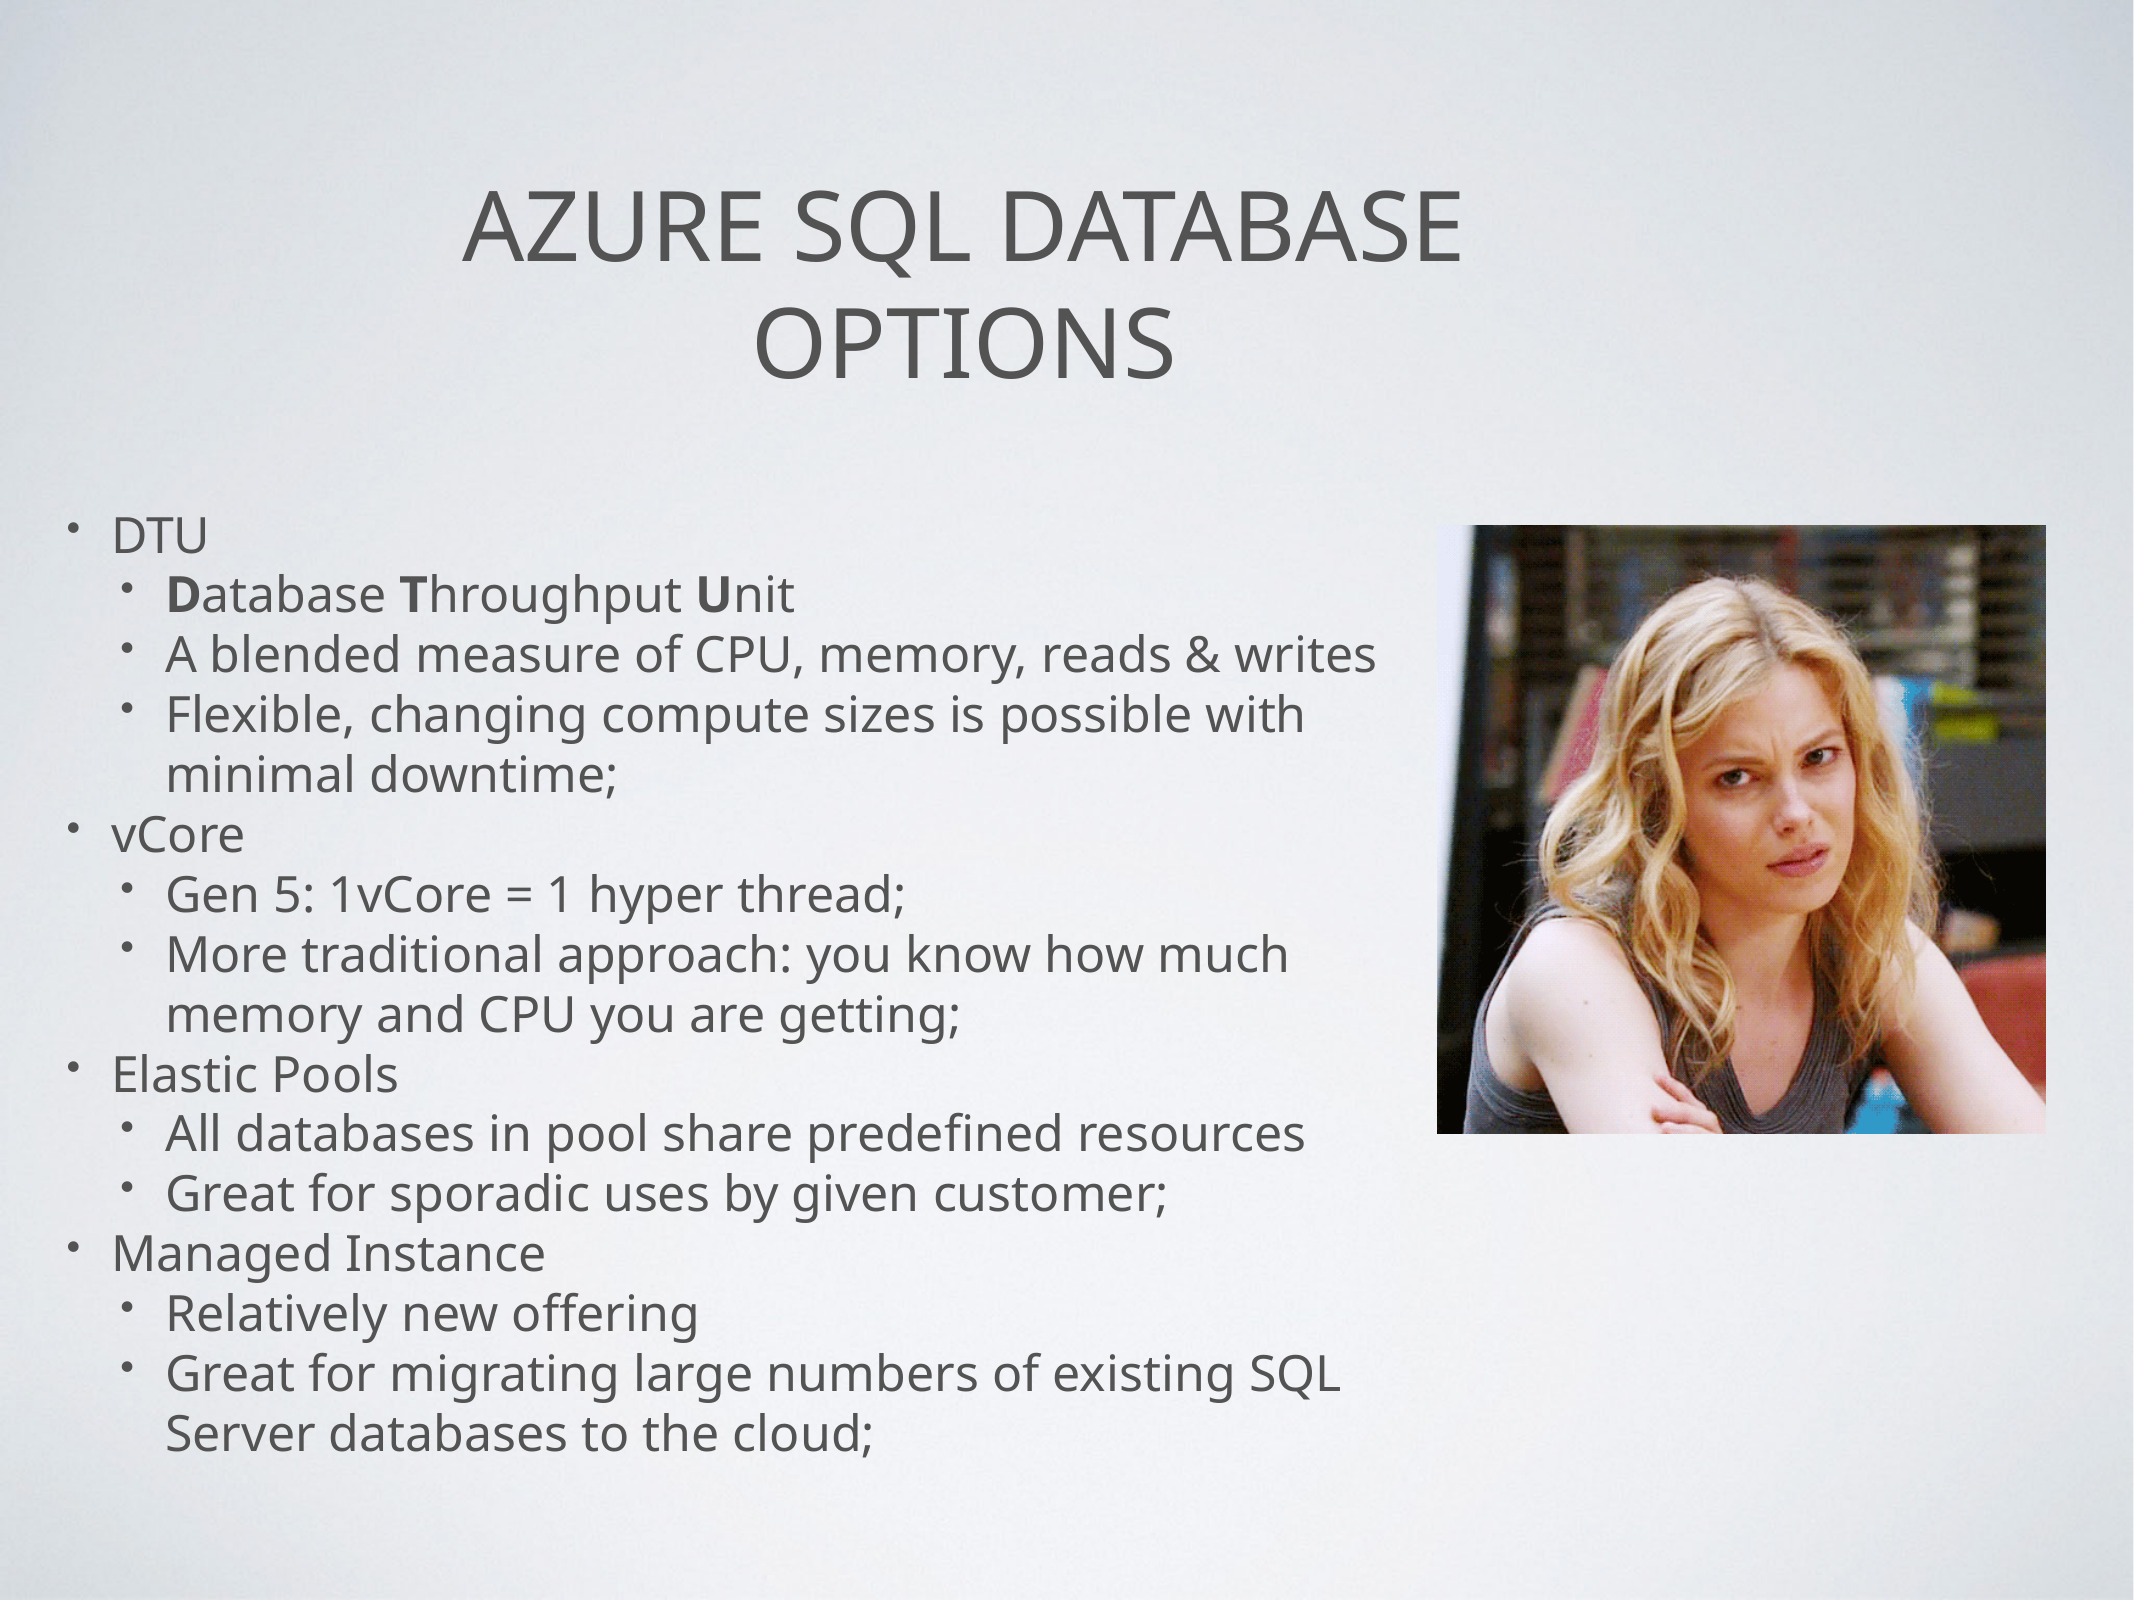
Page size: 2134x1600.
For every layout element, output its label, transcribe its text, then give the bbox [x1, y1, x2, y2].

picture [0, 0, 2134, 1600]
list DTU Database Throughput Unit A blended measure of CPU, memory, reads & writes Flexible, changing compute sizes is possible with minimal downtime; vCore Gen 5: 1vCore = 1 hyper thread; More traditional approach: you know how much memory and CPU you are getting; Elastic Pools All databases in pool share predefined resources Great for sporadic uses by given customer; Managed Instance Relatively new offering Great for migrating large numbers of existing SQL Server databases to the cloud; [57, 494, 1402, 1441]
title Azure SQL Database Options [57, 166, 1871, 407]
